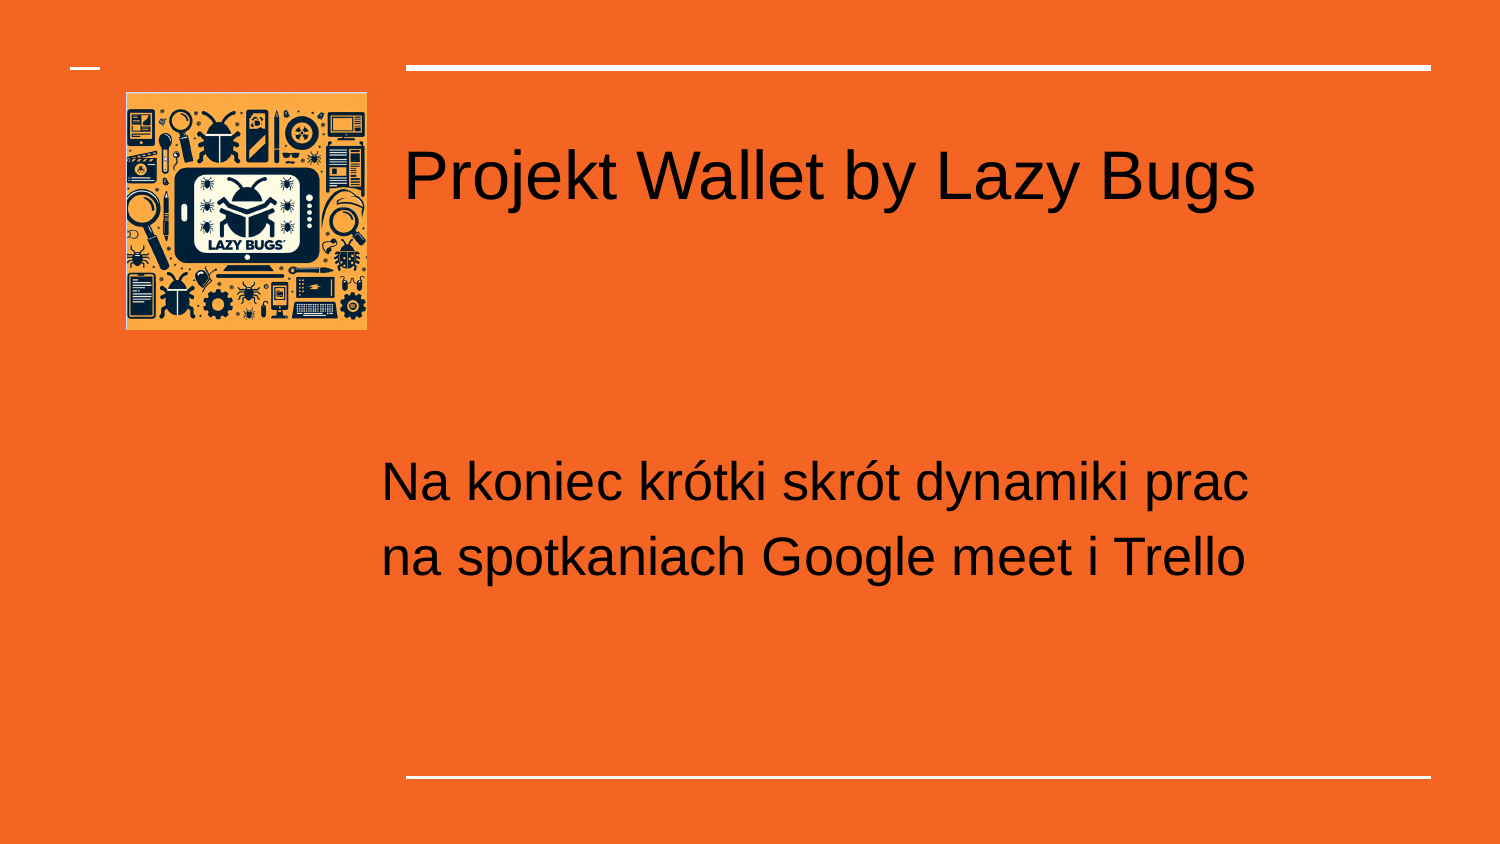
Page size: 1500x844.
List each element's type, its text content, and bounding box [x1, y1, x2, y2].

text_box Na koniec krótki skrót dynamiki prac na spotkaniach Google meet i Trello [366, 421, 1313, 648]
title Projekt Wallet by Lazy Bugs [389, 103, 1428, 357]
picture [125, 92, 367, 331]
